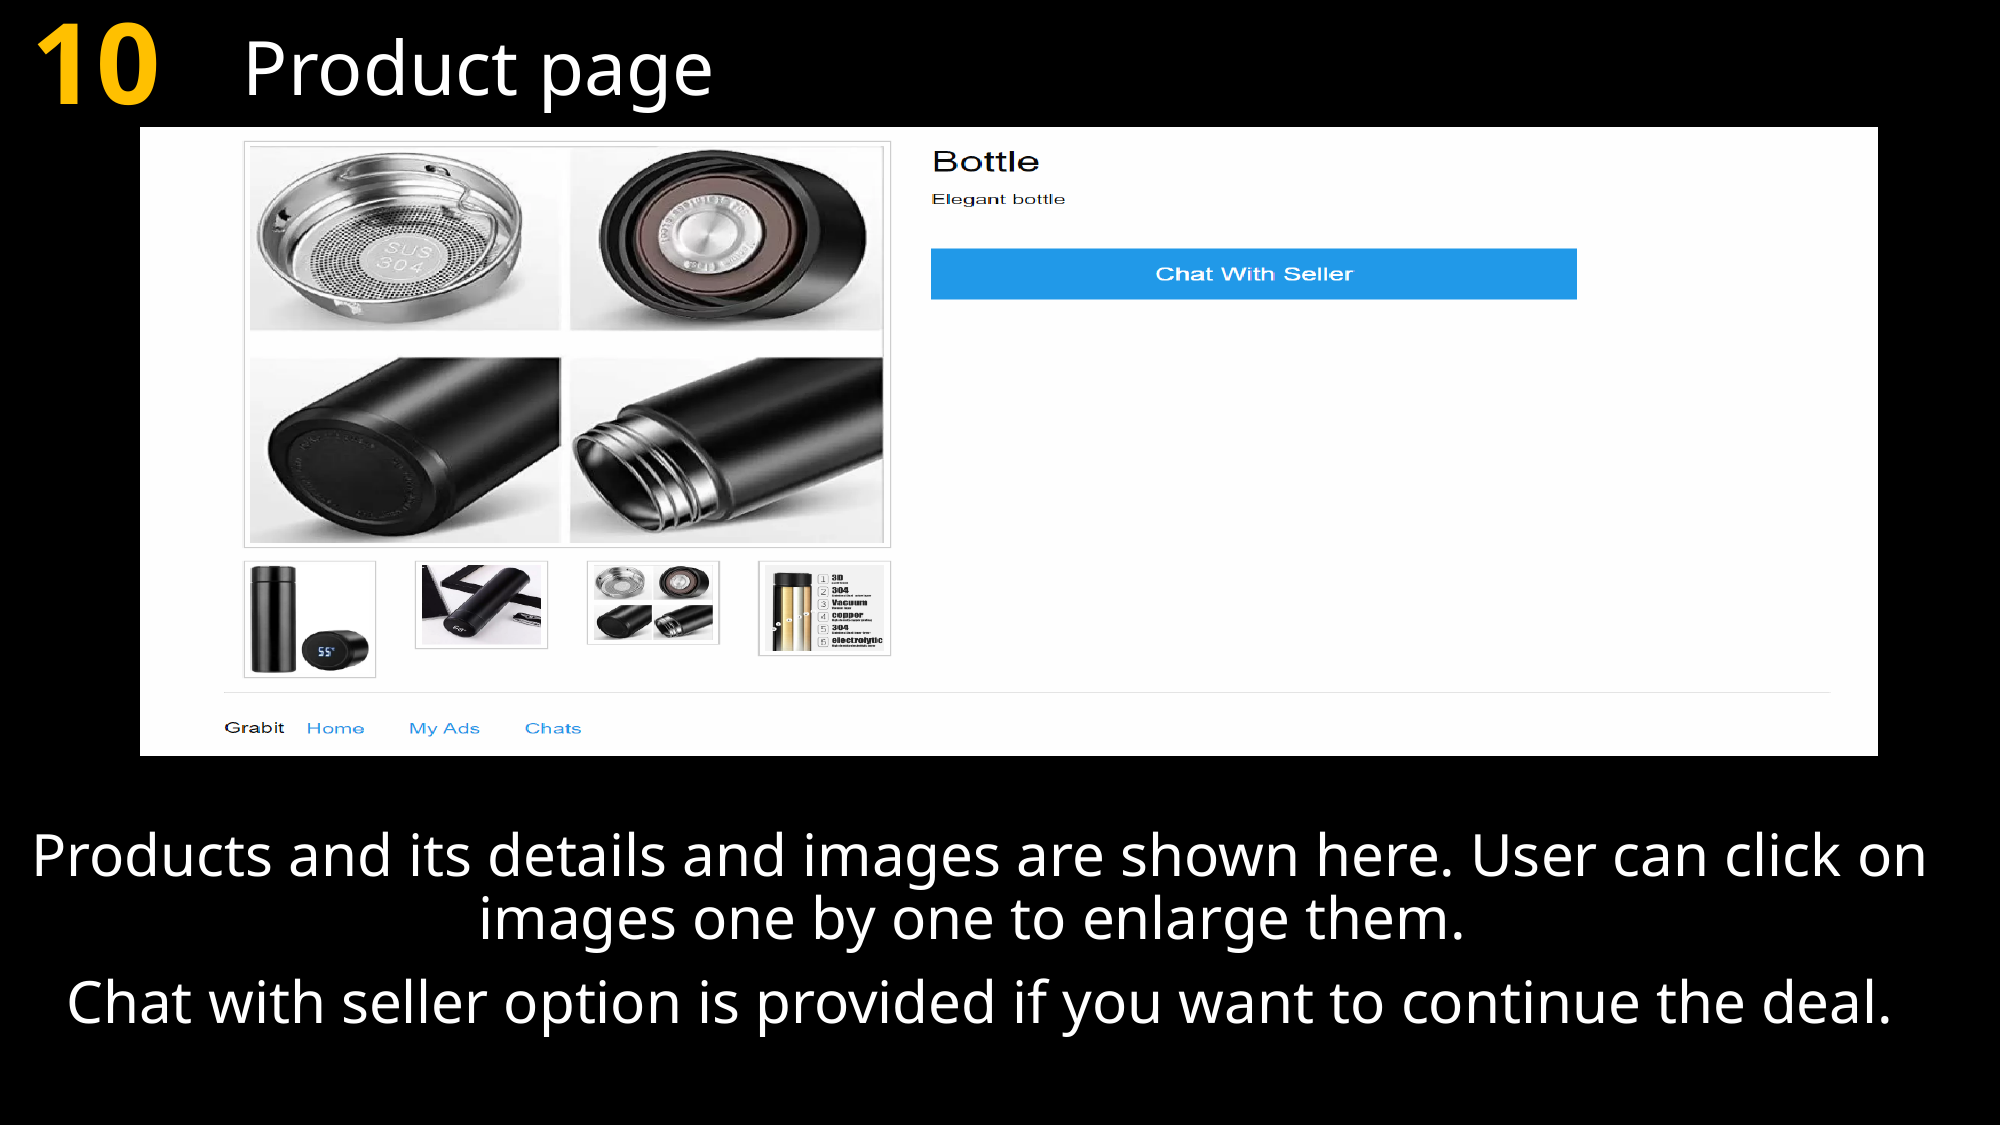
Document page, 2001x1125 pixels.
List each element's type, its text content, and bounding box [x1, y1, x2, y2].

list Products and its details and images are shown here. User can click on images one by one to enlarge them. Chat with seller option is provided if you want to continue the deal. [12, 818, 1948, 1046]
picture [140, 127, 1878, 756]
list 10 [0, 0, 292, 138]
list Product page [292, 23, 980, 121]
